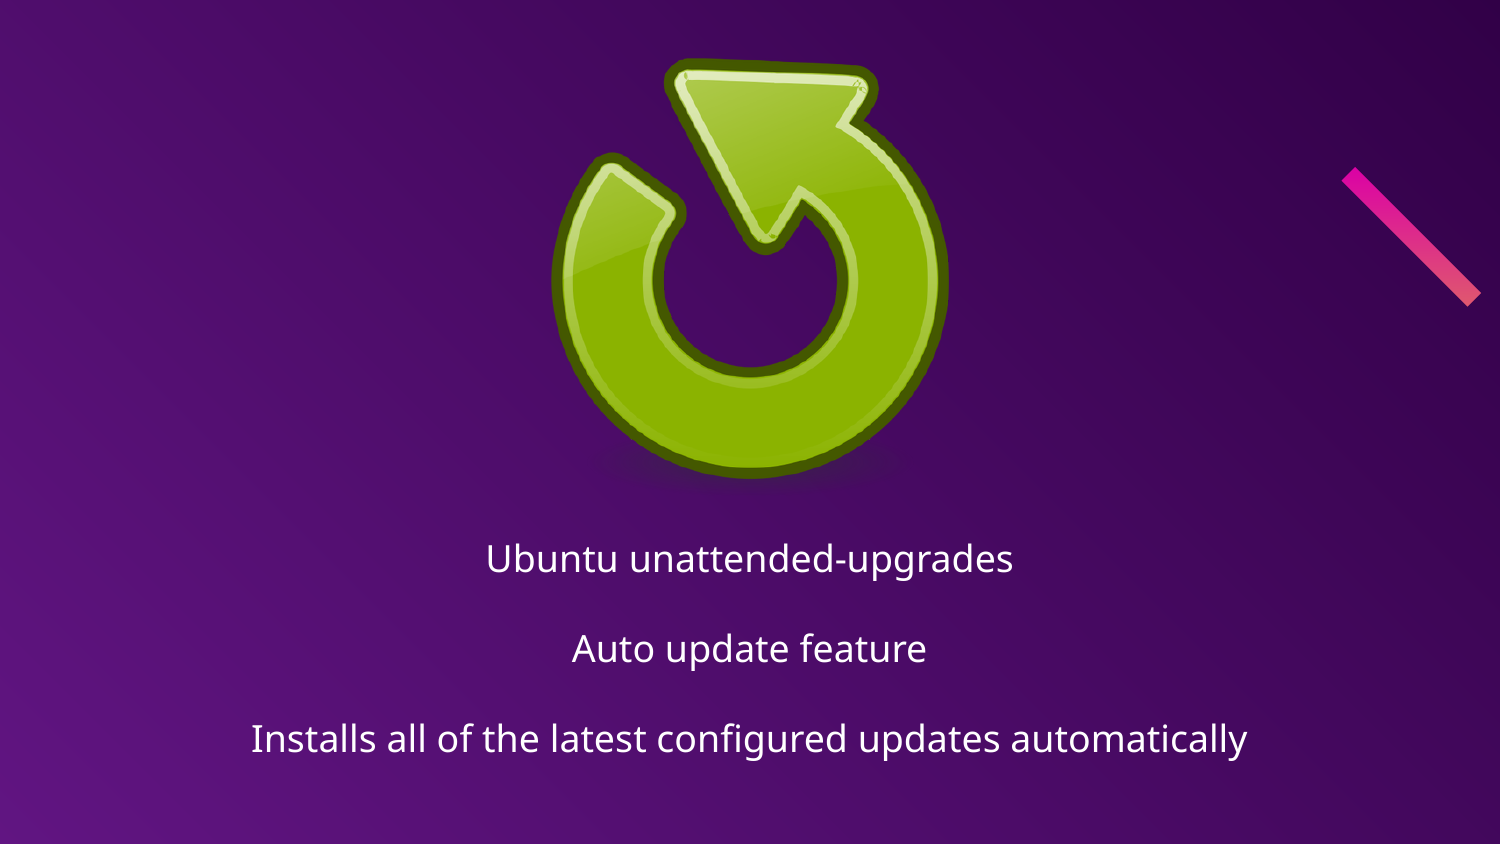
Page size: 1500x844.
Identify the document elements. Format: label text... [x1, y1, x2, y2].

title Ubuntu unattended-upgrades Auto update feature Installs all of the latest configured updates automatically [101, 519, 1399, 614]
picture [551, 58, 949, 496]
